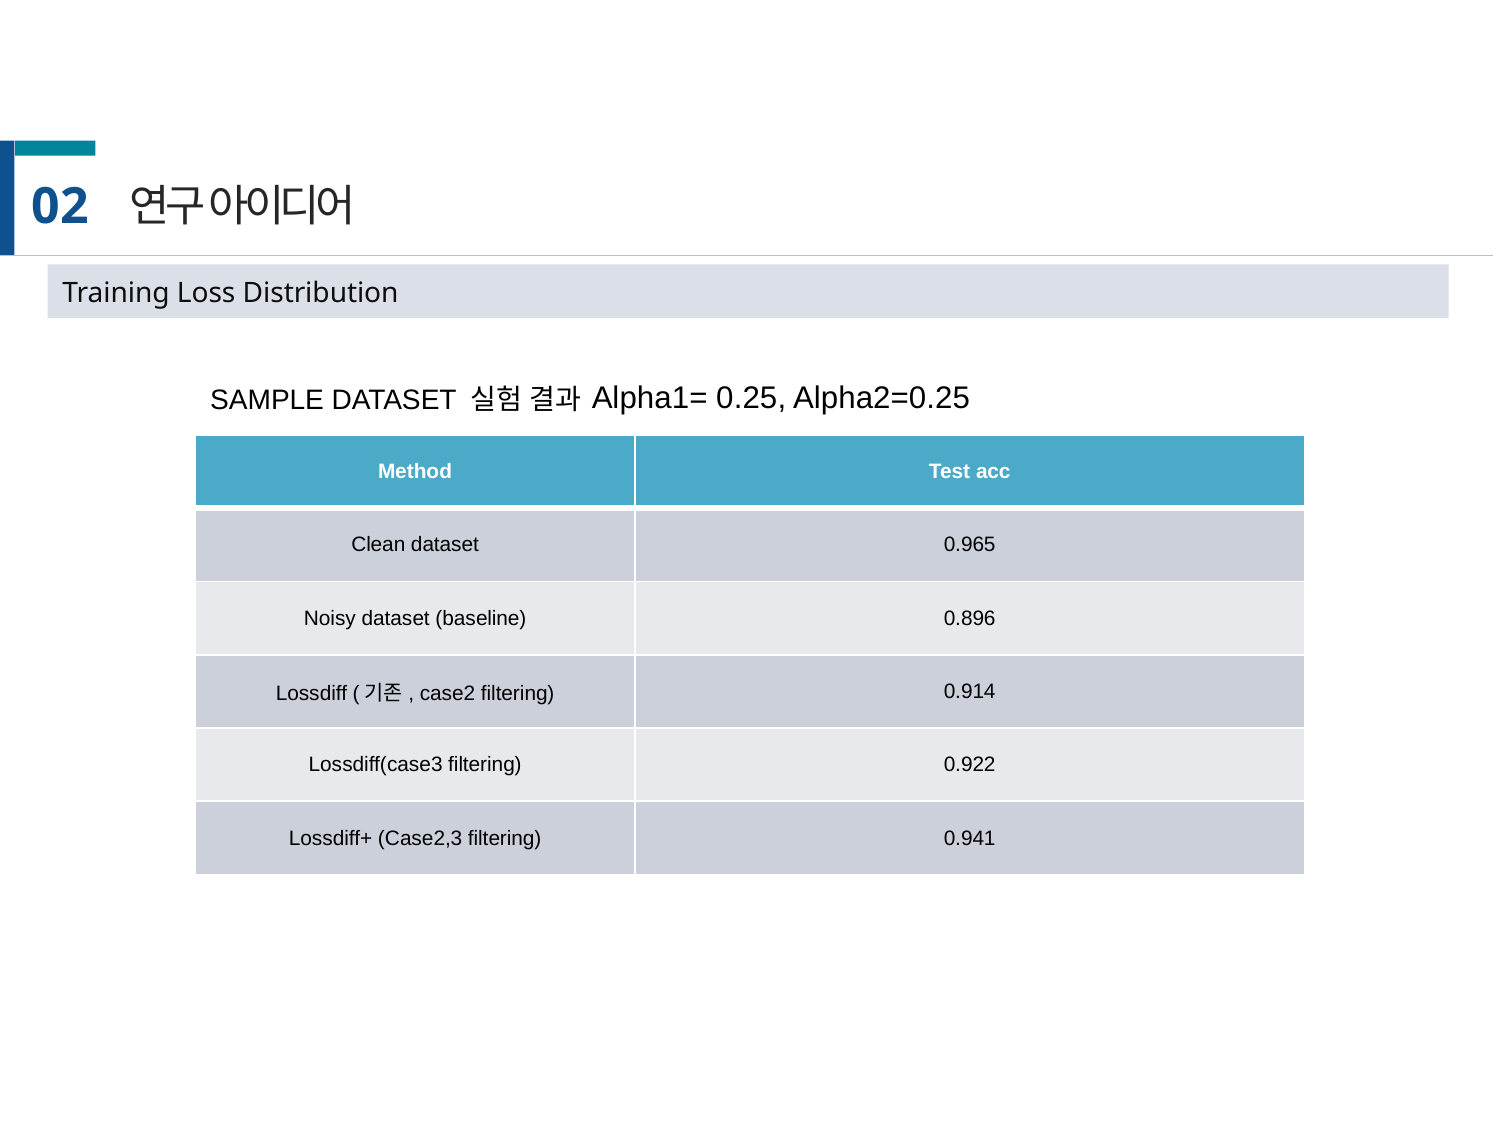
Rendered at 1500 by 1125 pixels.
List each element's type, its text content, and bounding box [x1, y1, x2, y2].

table_cell Clean dataset [196, 511, 634, 581]
table_cell Lossdiff (기존, case2 filtering) [196, 656, 634, 727]
text_box Training Loss Distribution [47, 263, 1450, 319]
table_cell 0.922 [636, 729, 1304, 800]
table_cell 0.914 [636, 656, 1304, 727]
text_box SAMPLE DATASET 실험 결과 [195, 373, 577, 423]
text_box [0, 140, 1493, 263]
table_cell Lossdiff+ (Case2,3 filtering) [196, 802, 634, 874]
table_cell 0.965 [636, 511, 1304, 581]
table_cell Lossdiff(case3 filtering) [196, 729, 634, 800]
table_header Method [196, 436, 634, 505]
table_cell Noisy dataset (baseline) [196, 582, 634, 654]
text_box Alpha1= 0.25, Alpha2=0.25 [577, 369, 1252, 423]
table_cell 0.896 [636, 582, 1304, 654]
table_header Test acc [636, 436, 1304, 505]
table_cell 0.941 [636, 802, 1304, 874]
